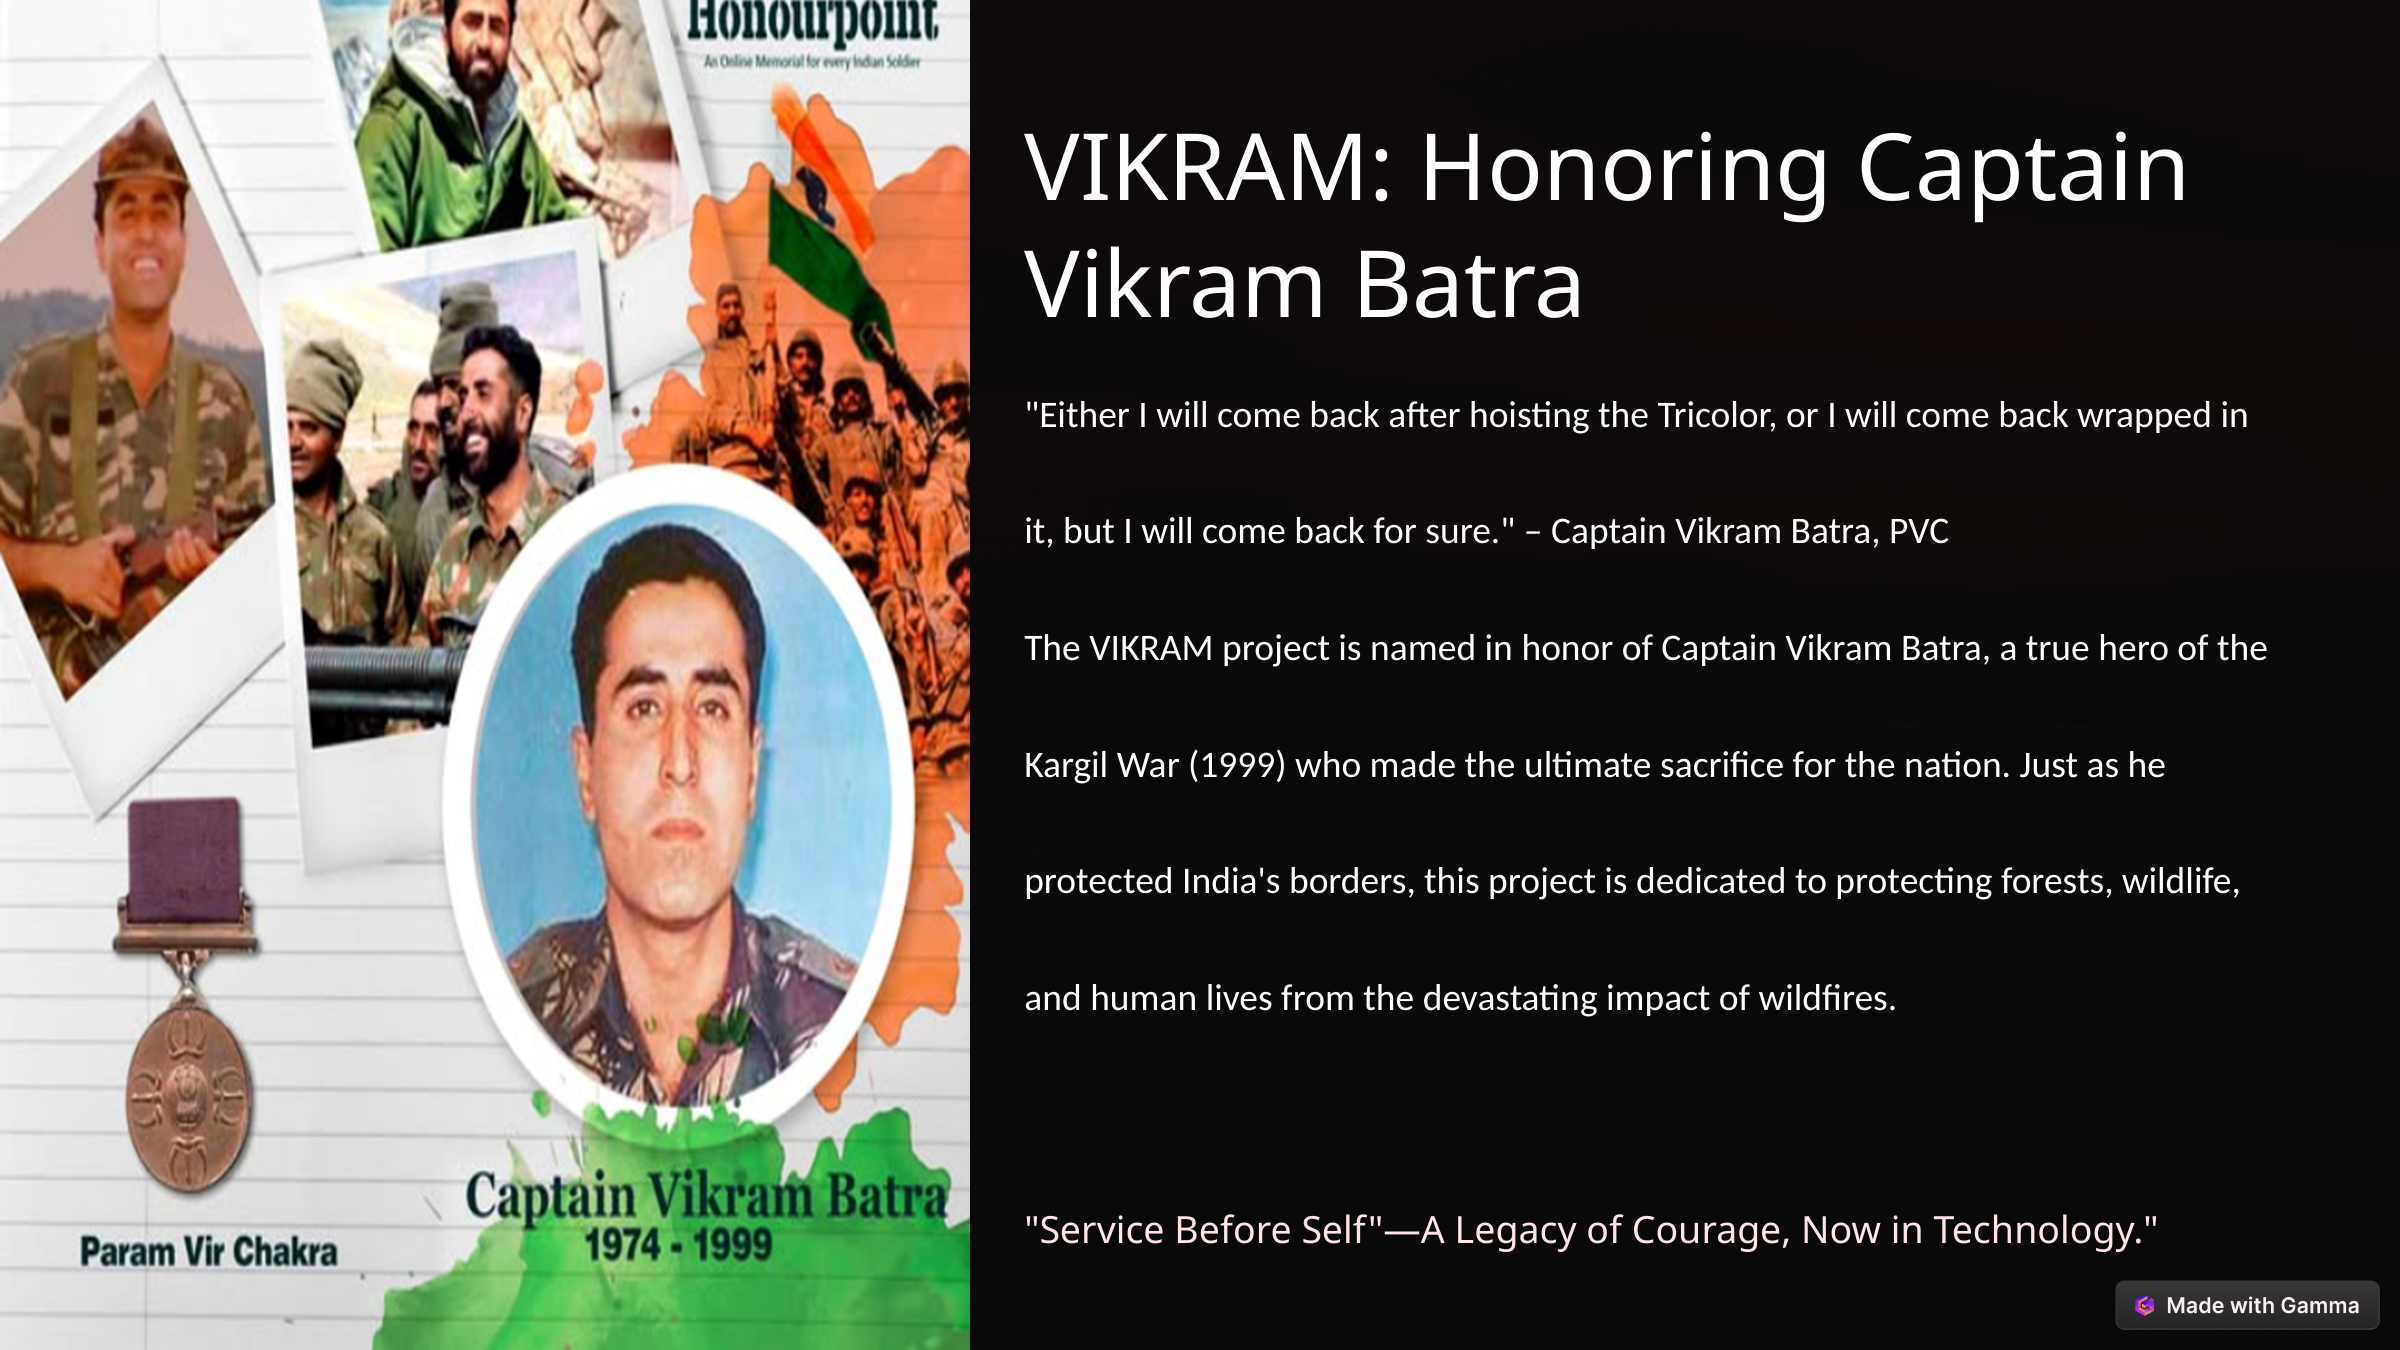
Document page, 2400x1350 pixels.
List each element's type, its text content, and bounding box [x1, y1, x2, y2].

picture [2106, 1271, 2389, 1339]
text_box VIKRAM: Honoring Captain Vikram Batra [1024, 102, 2276, 318]
picture [0, 0, 970, 1350]
text_box "Either I will come back after hoisting the Tricolor, or I will come back wrapped in it, but I will come back for sure." – Captain Vikram Batra, PVC The VIKRAM project is named in honor of Captain Vikram Batra, a true hero of the Kargil War (1999) who made the ultimate sacrifice for the nation. Just as he protected India's borders, this project is dedicated to protecting forests, wildlife, and human lives from the devastating impact of wildfires. "Service Before Self"—A Legacy of Courage, Now in Technology." [1024, 318, 2276, 489]
